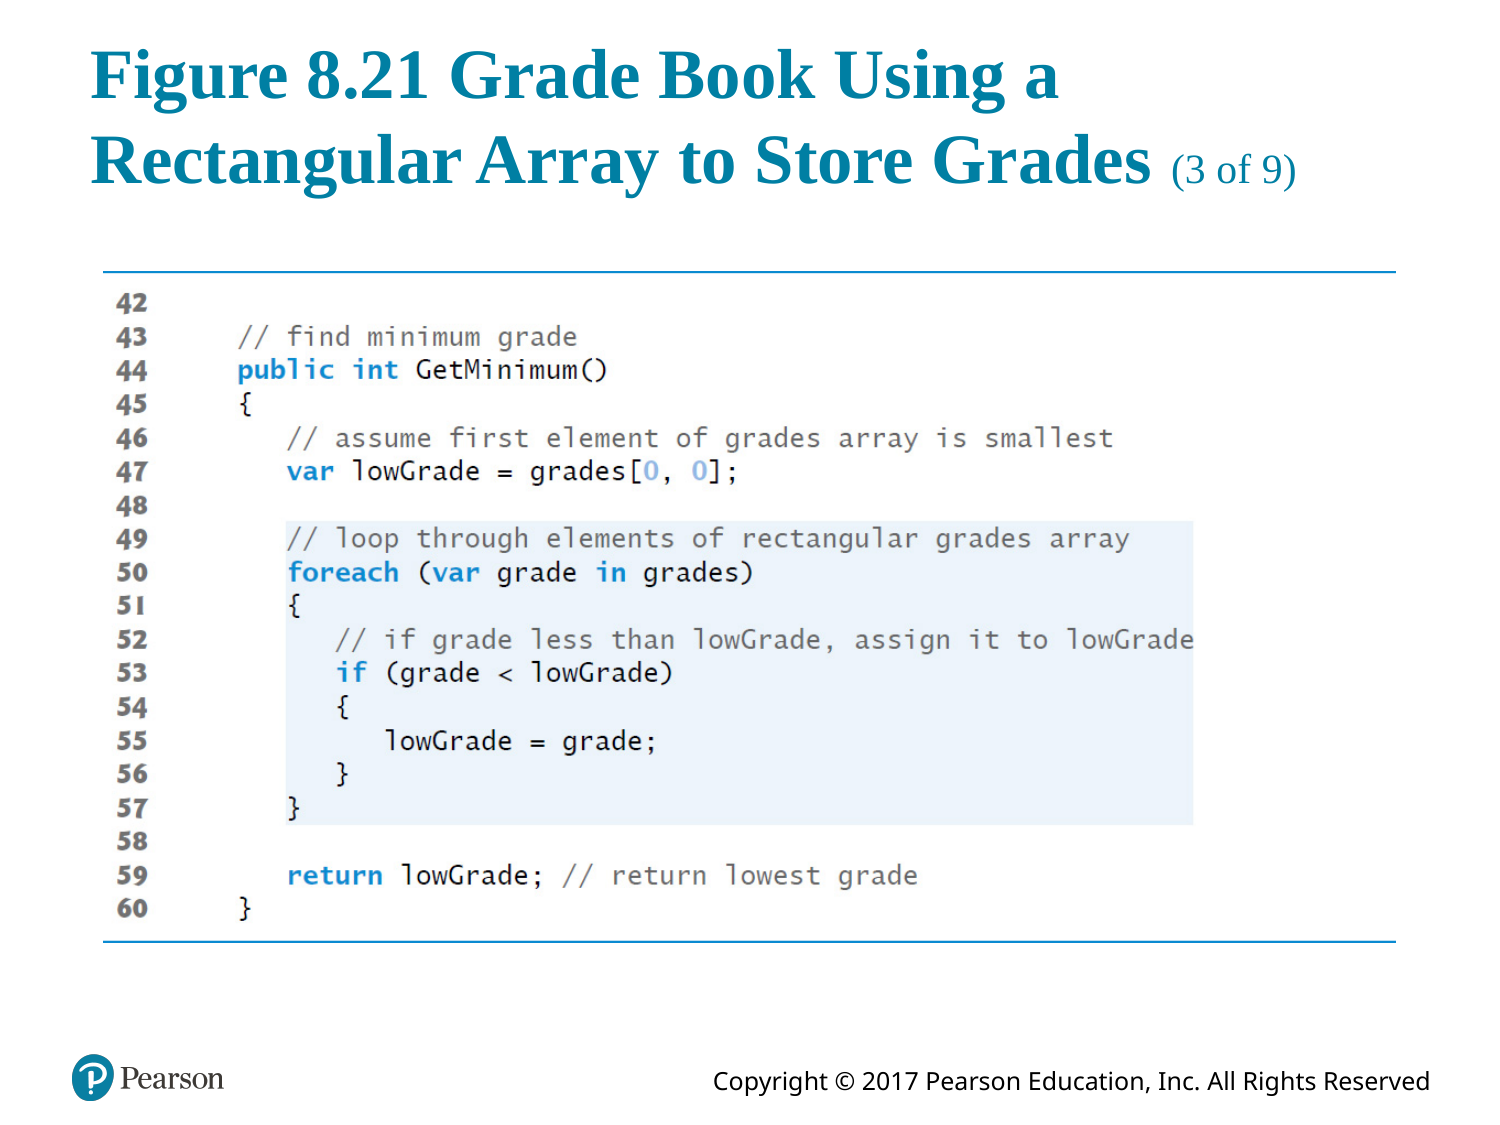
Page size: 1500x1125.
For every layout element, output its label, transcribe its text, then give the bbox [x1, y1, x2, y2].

picture [103, 274, 1397, 943]
picture [72, 1054, 88, 1070]
title Figure 8.21 Grade Book Using a Rectangular Array to Store Grades (3 of 9) [75, 37, 1425, 213]
picture [72, 1087, 83, 1101]
picture [98, 1054, 224, 1101]
picture [80, 1063, 106, 1088]
